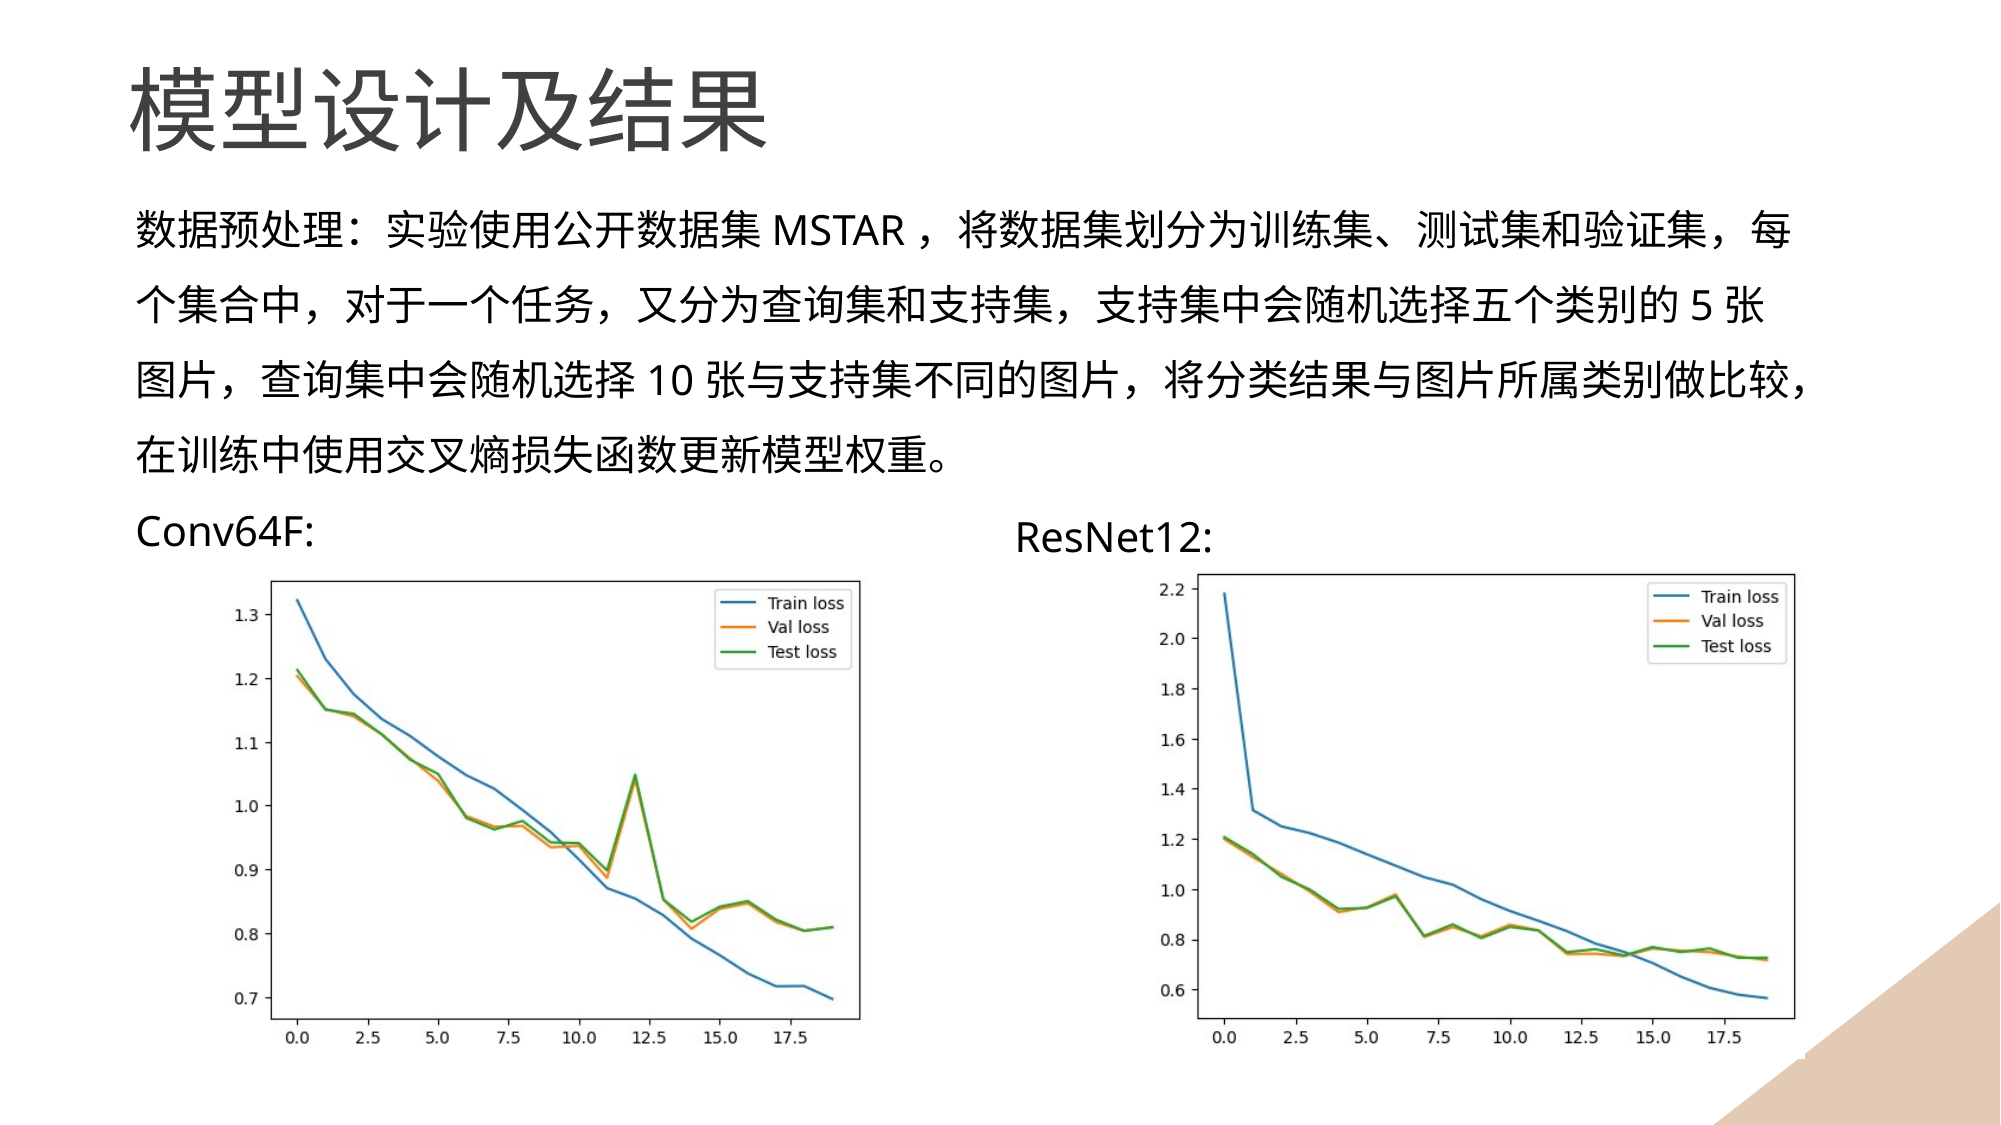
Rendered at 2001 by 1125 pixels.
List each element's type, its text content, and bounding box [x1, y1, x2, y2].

text_box 模型设计及结果 [113, 45, 786, 170]
picture [1147, 562, 1805, 1059]
text_box ResNet12: [999, 503, 1329, 569]
text_box Conv64F: [120, 496, 450, 562]
text_box [1711, 900, 2000, 1125]
text_box 数据预处理：实验使用公开数据集MSTAR，将数据集划分为训练集、测试集和验证集，每个集合中，对于一个任务，又分为查询集和支持集，支持集中会随机选择五个类别的5张图片，查询集中会随机选择10张与支持集不同的图片，将分类结果与图片所属类别做比较，在训练中使用交叉熵损失函数更新模型权重。 [120, 171, 1814, 487]
picture [221, 569, 870, 1059]
